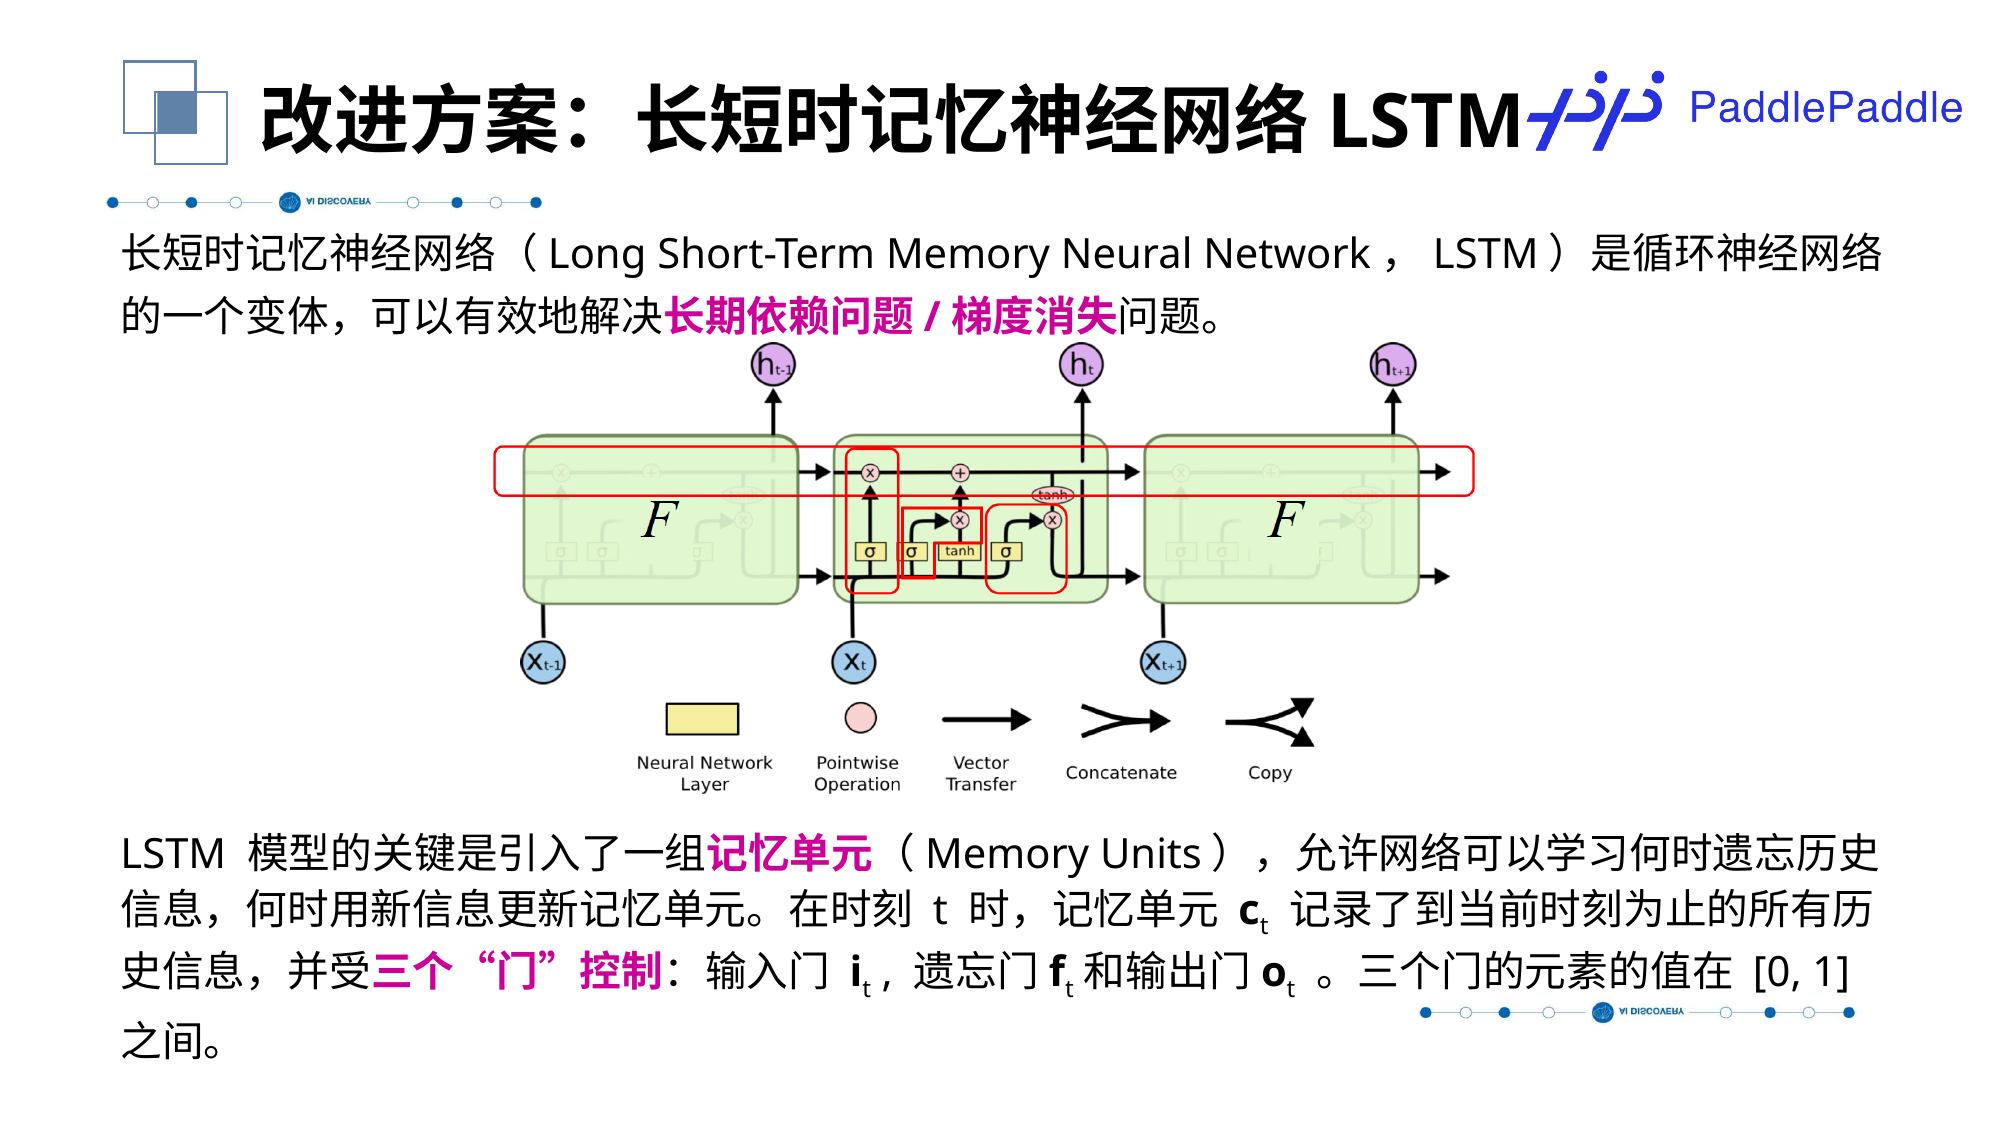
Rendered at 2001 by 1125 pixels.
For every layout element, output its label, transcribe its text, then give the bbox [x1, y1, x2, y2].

picture [95, 180, 550, 229]
text_box 改进方案：长短时记忆神经网络LSTM [244, 65, 1896, 171]
text_box 长短时记忆神经网络（Long Short-Term Memory Neural Network，LSTM）是循环神经网络的一个变体，可以有效地解决长期依赖问题/梯度消失问题。 LSTM 模型的关键是引入了一组记忆单元（Memory Units），允许网络可以学习何时遗忘历史信息，何时用新信息更新记忆单元。在时刻 t 时，记忆单元 ct 记录了到当前时刻为止的所有历史信息，并受三个“门”控制：输入门 it , 遗忘门ft和输出门ot 。三个门的元素的值在 [0, 1] 之间。 [105, 207, 1913, 1072]
picture [1485, 42, 2000, 183]
picture [469, 335, 1482, 799]
